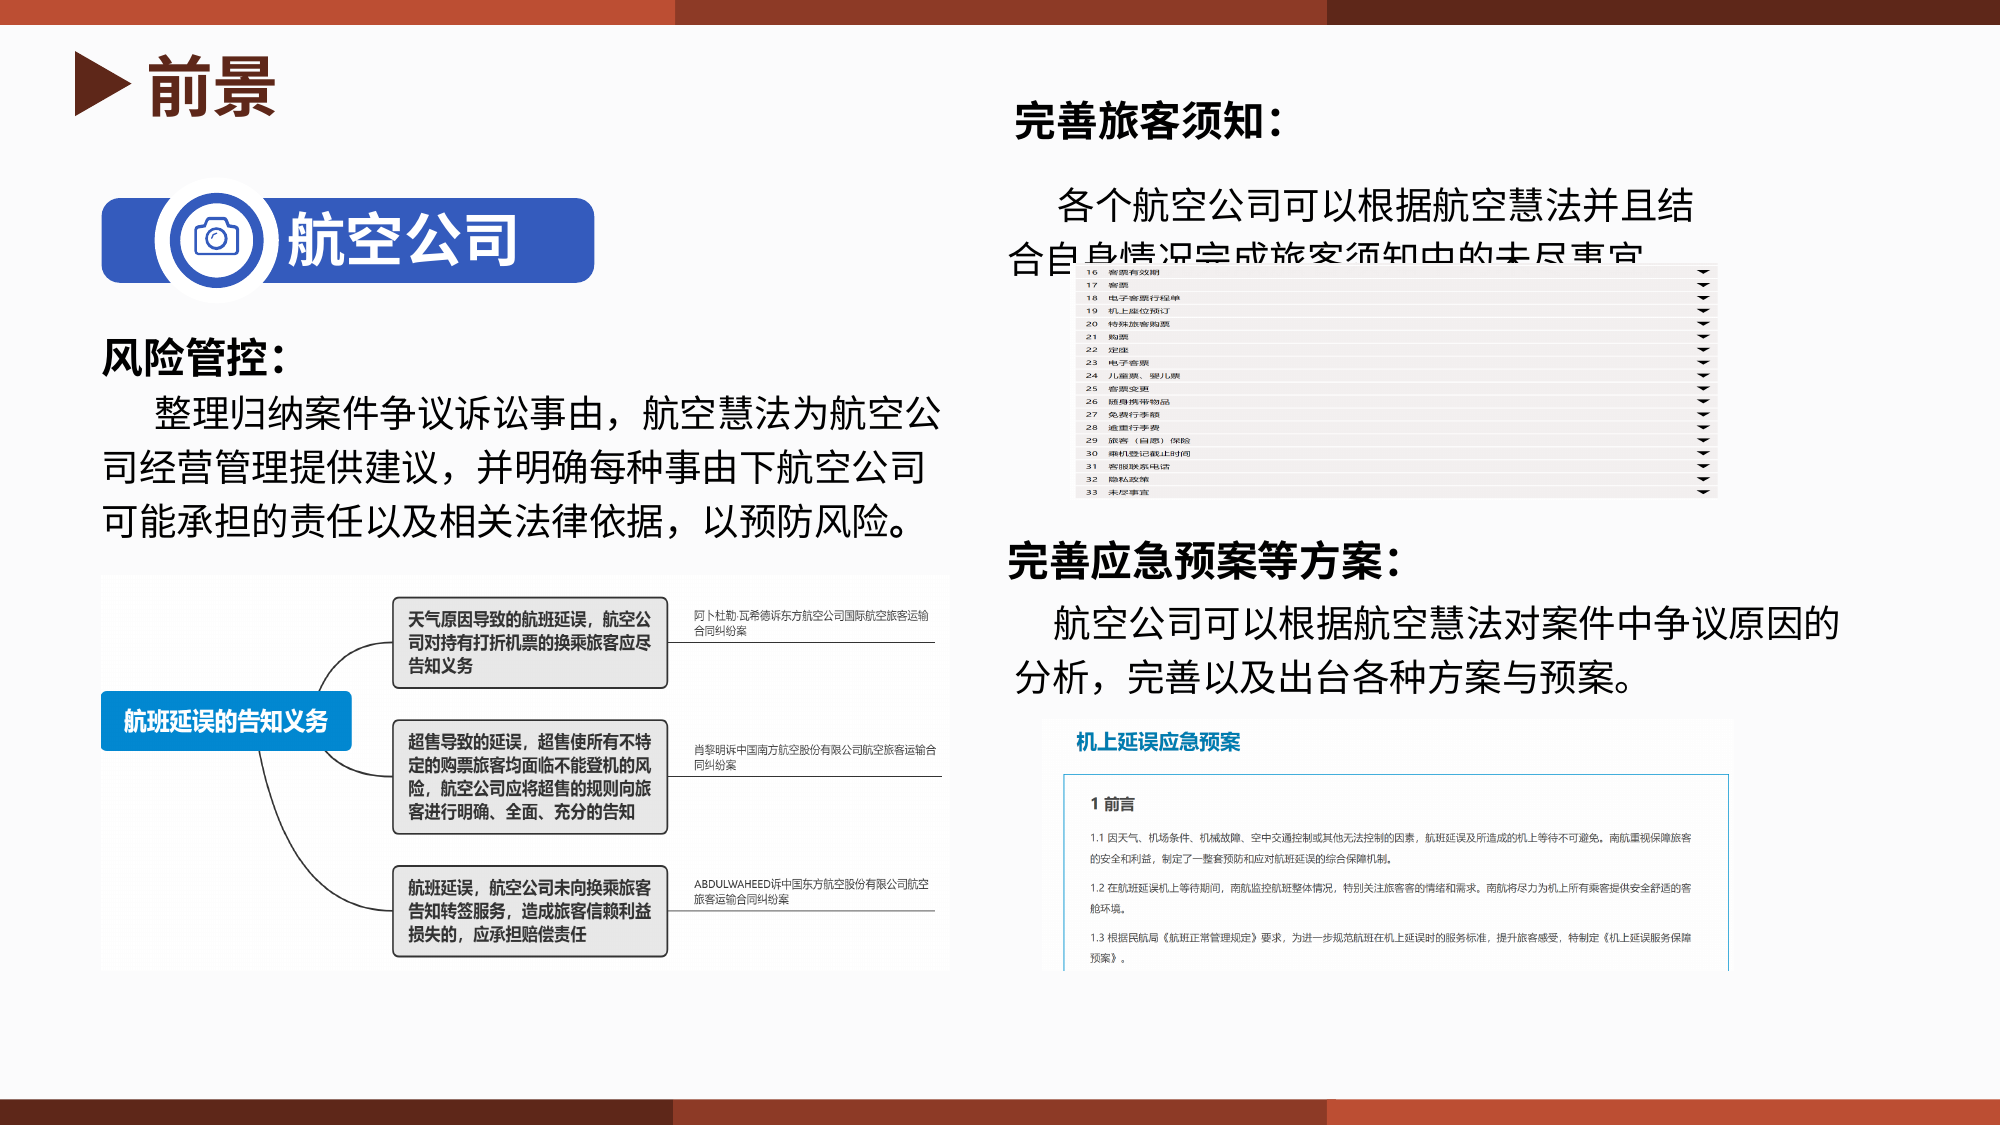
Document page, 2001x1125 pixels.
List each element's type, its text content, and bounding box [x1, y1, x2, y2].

text_box 风险管控： 整理归纳案件争议诉讼事由，航空慧法为航空公司经营管理提供建议，并明确每种事由下航空公司可能承担的责任以及相关法律依据，以预防风险。 [101, 321, 950, 575]
text_box [0, 0, 676, 26]
text_box [73, 49, 131, 118]
text_box [676, 0, 1328, 26]
text_box 前景 [131, 37, 1042, 133]
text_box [1007, 84, 1848, 720]
picture [1042, 719, 1734, 971]
picture [101, 575, 950, 971]
picture [1069, 260, 1718, 500]
text_box [0, 1098, 672, 1125]
text_box [1328, 0, 2000, 26]
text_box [101, 177, 595, 304]
text_box [672, 1098, 1326, 1125]
text_box [1326, 1098, 2000, 1125]
